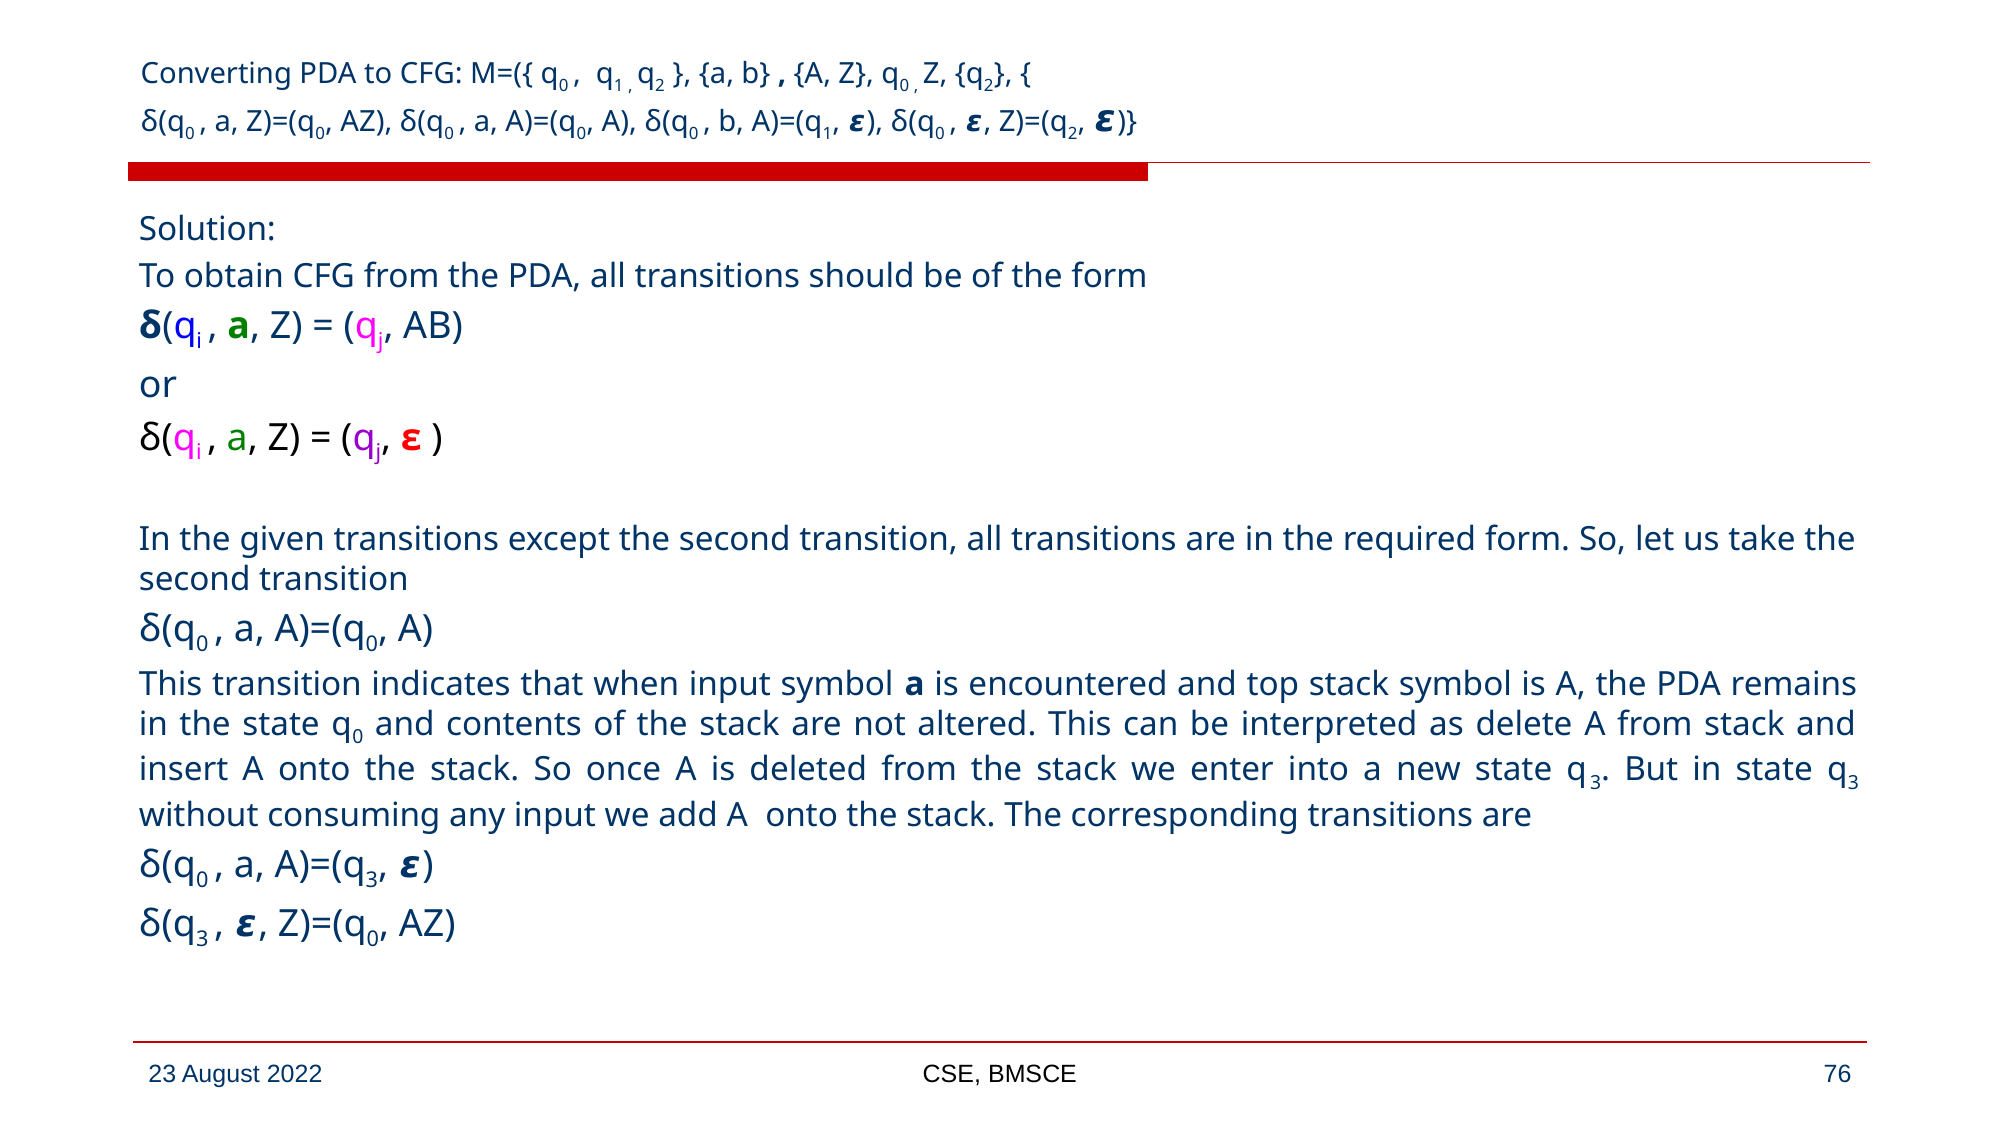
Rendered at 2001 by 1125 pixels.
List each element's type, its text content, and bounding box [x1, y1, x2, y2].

list Solution: To obtain CFG from the PDA, all transitions should be of the form δ(qi , a, Z) = (qj, AB) or δ(qi , a, Z) = (qj, ε ) In the given transitions except the second transition, all transitions are in the required form. So, let us take the second transition δ(q0 , a, A)=(q0, A) This transition indicates that when input symbol a is encountered and top stack symbol is A, the PDA remains in the state q0 and contents of the stack are not altered. This can be interpreted as delete A from stack and insert A onto the stack. So once A is deleted from the stack we enter into a new state q3. But in state q3 without consuming any input we add A onto the stack. The corresponding transitions are δ(q0 , a, A)=(q3, 𝞮) δ(q3 , 𝞮, Z)=(q0, AZ) [123, 200, 1874, 1025]
footer CSE, BMSCE [683, 1050, 1317, 1103]
slide_number ‹#› [1433, 1050, 1867, 1103]
title Converting PDA to CFG: M=({ q0 , q1 , q2 }, {a, b} , {A, Z}, q0 , Z, {q2}, { δ(q0 , a, Z)=(q0, AZ), δ(q0 , a, A)=(q0, A), δ(q0 , b, A)=(q1, 𝞮), δ(q0 , 𝞮, Z)=(q2, 𝞮)} [125, 24, 1876, 150]
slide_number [133, 1050, 567, 1103]
